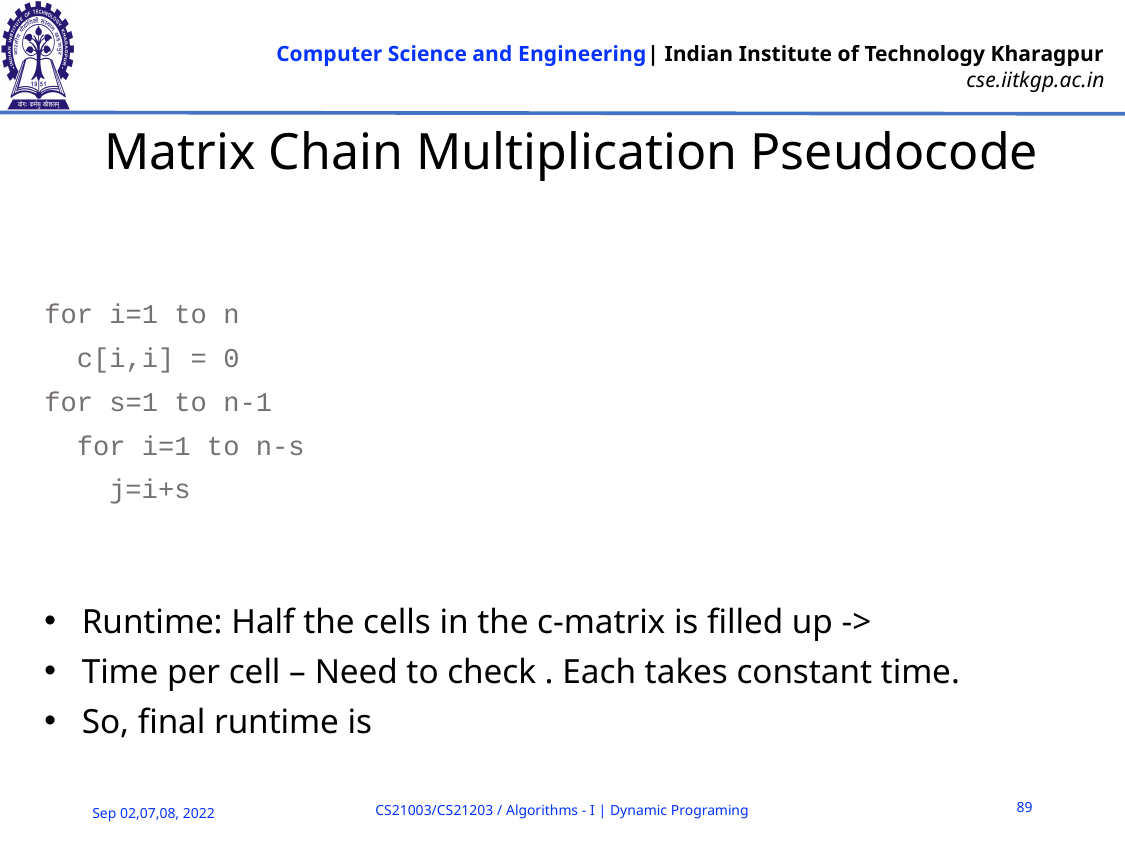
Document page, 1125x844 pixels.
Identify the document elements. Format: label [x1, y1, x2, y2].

footer [185, 787, 940, 833]
picture [1, 1, 74, 110]
slide_number [992, 785, 1048, 831]
slide_number [77, 798, 274, 844]
title [35, 78, 1107, 221]
